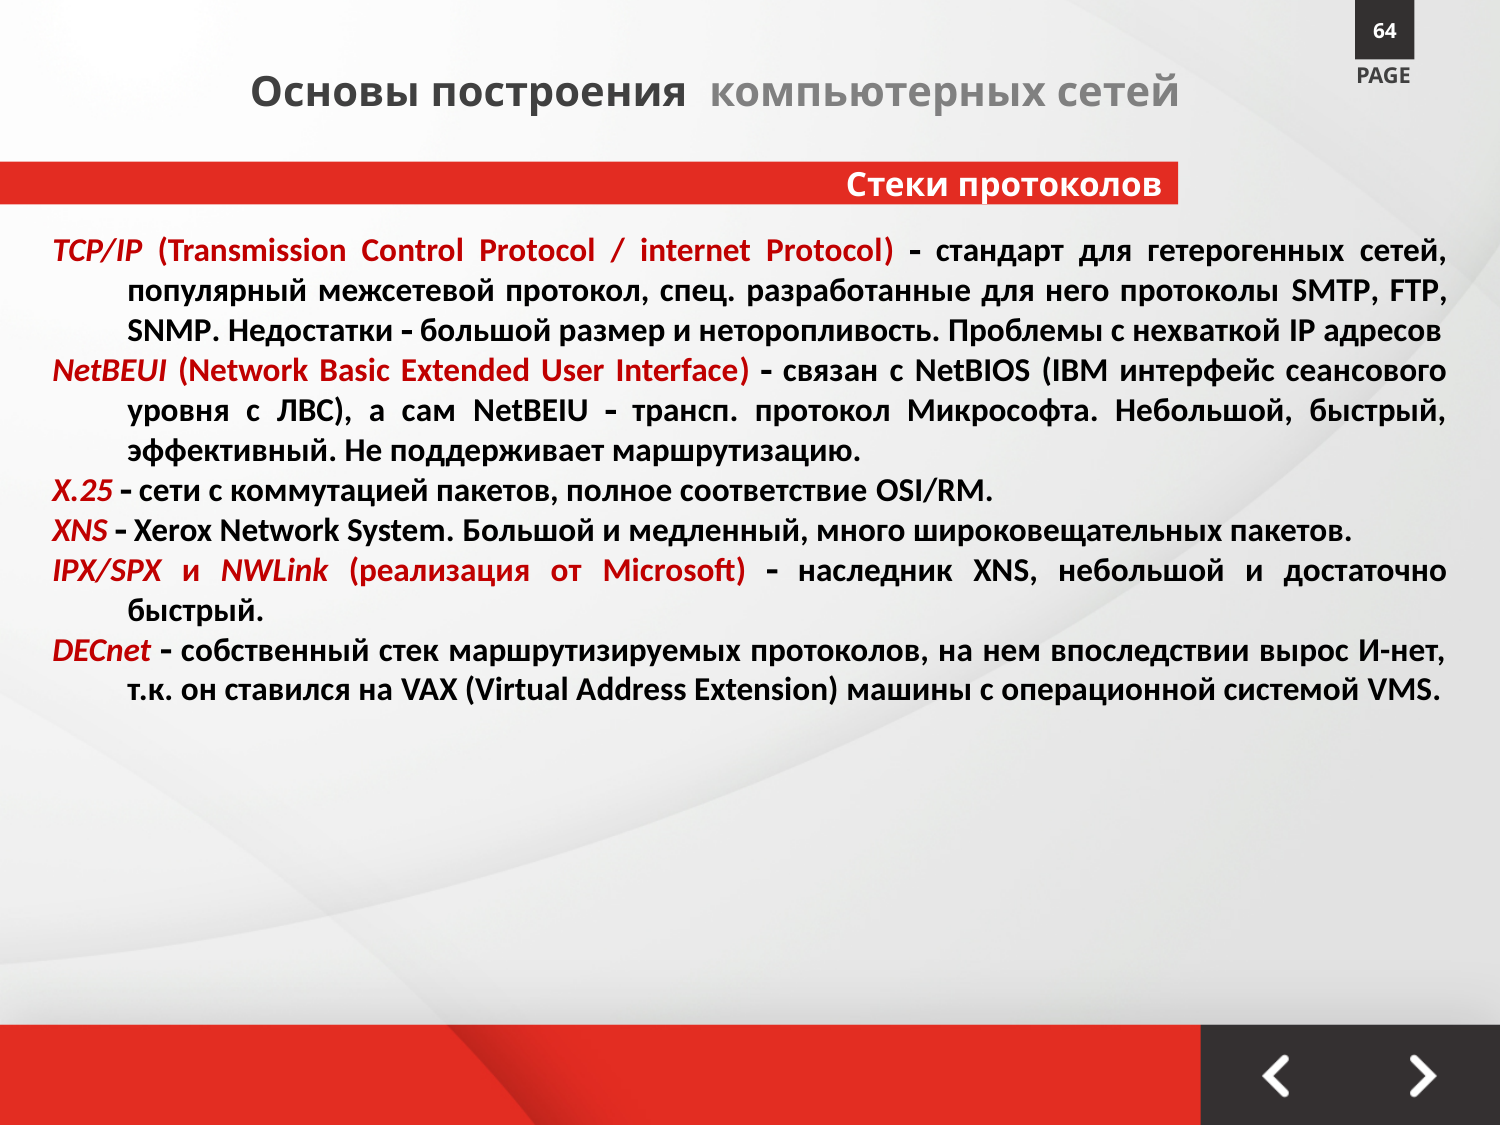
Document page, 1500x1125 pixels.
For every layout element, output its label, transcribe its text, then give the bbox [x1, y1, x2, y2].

picture [0, 0, 1500, 1125]
subtitle Стеки протоколов [0, 161, 1179, 205]
text_box PAGE [1341, 54, 1426, 96]
text_box TCP/IP (Transmission Control Protocol / internet Protocol)  стандарт для гетерогенных сетей, популярный межсетевой протокол, спец. разработанные для него протоколы SMTP, FTP, SNMP. Недостатки  большой размер и неторопливость. Проблемы с нехваткой IP адресов NetBEUI (Network Basic Extended User Interface)  связан с NetBIOS (IBM интерфейс сеансового уровня с ЛВС), а сам NetBEIU  трансп. протокол Микрософта. Небольшой, быстрый, эффективный. Не поддерживает маршрутизацию. X.25  сети с коммутацией пакетов, полное соответствие OSI/RM. XNS  Xerox Network System. Большой и медленный, много широковещательных пакетов. IPX/SPX и NWLink (реализация от Microsoft)  наследник XNS, небольшой и достаточно быстрый. DECnet  собственный стек маршрутизируемых протоколов, на нем впоследствии вырос И-нет, т.к. он ставился на VAX (Virtual Address Extension) машины с операционной системой VMS. [37, 221, 1463, 715]
text_box Основы построения компьютерных сетей [22, 57, 1196, 123]
text_box 64 [1353, 0, 1417, 61]
